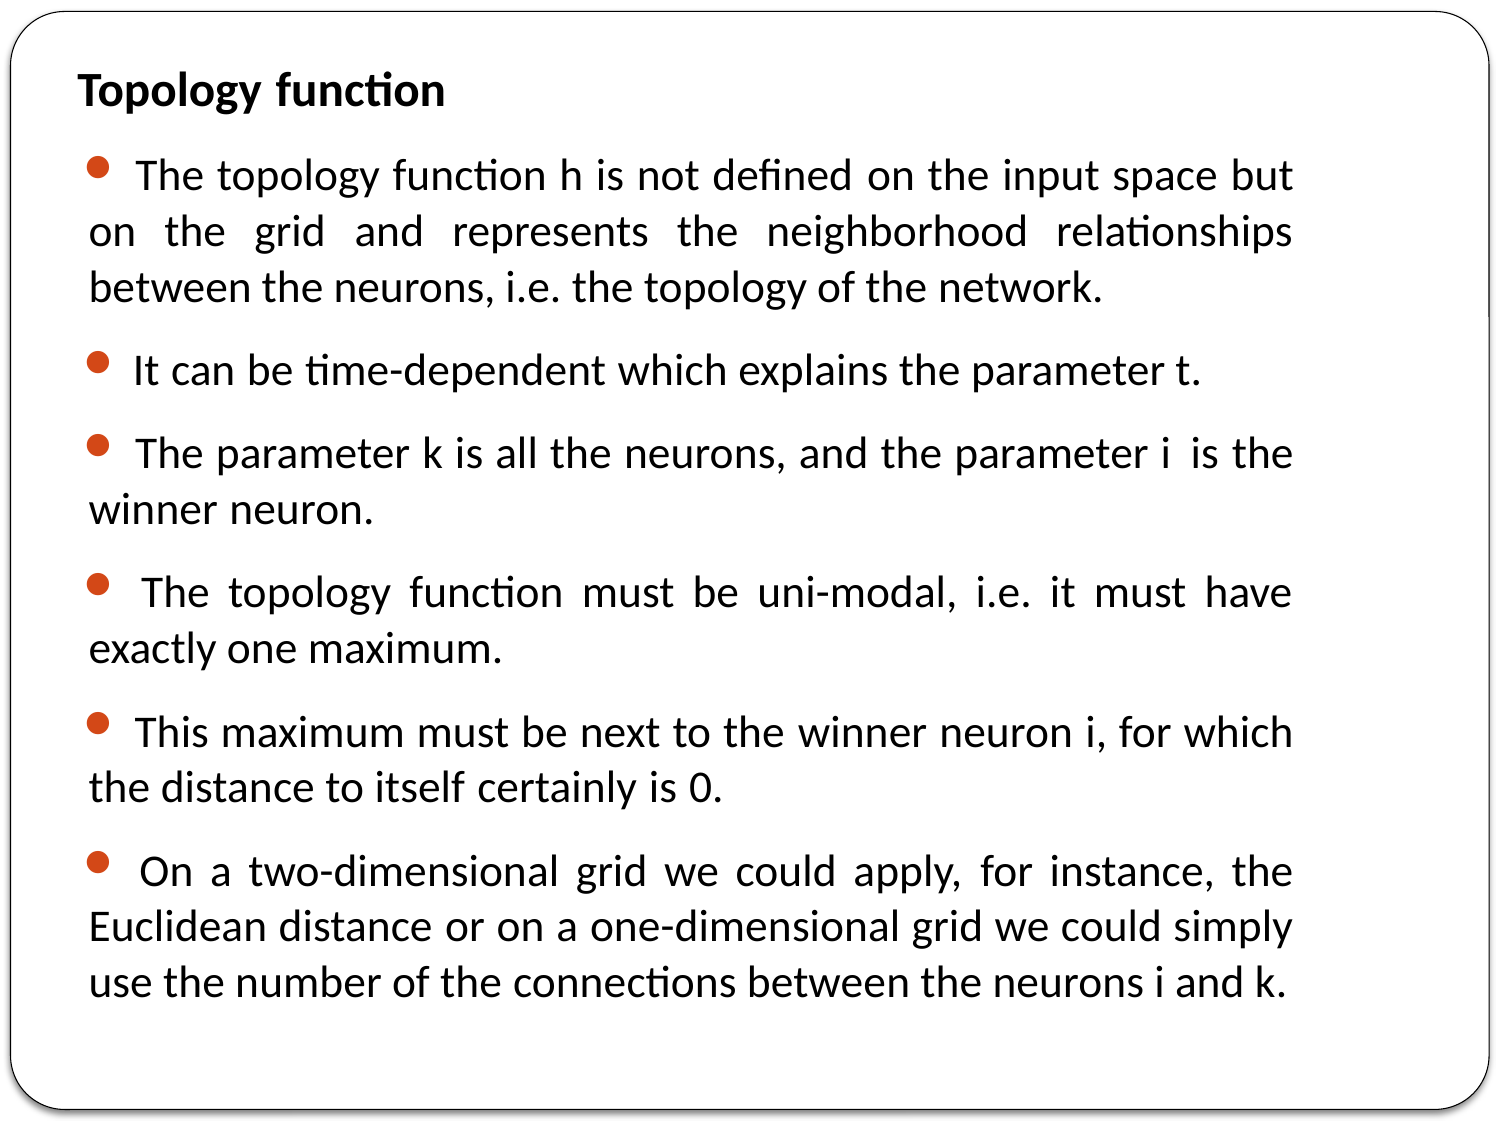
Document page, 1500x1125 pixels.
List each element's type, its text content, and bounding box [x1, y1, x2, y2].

list Topology function The topology function h is not defined on the input space but on the grid and represents the neighborhood relationships between the neurons, i.e. the topology of the network. It can be time-dependent which explains the parameter t. The parameter k is all the neurons, and the parameter i is the winner neuron. The topology function must be uni-modal, i.e. it must have exactly one maximum. This maximum must be next to the winner neuron i, for which the distance to itself certainly is 0. On a two-dimensional grid we could apply, for instance, the Euclidean distance or on a one-dimensional grid we could simply use the number of the connections between the neurons i and k. [62, 50, 1450, 1075]
